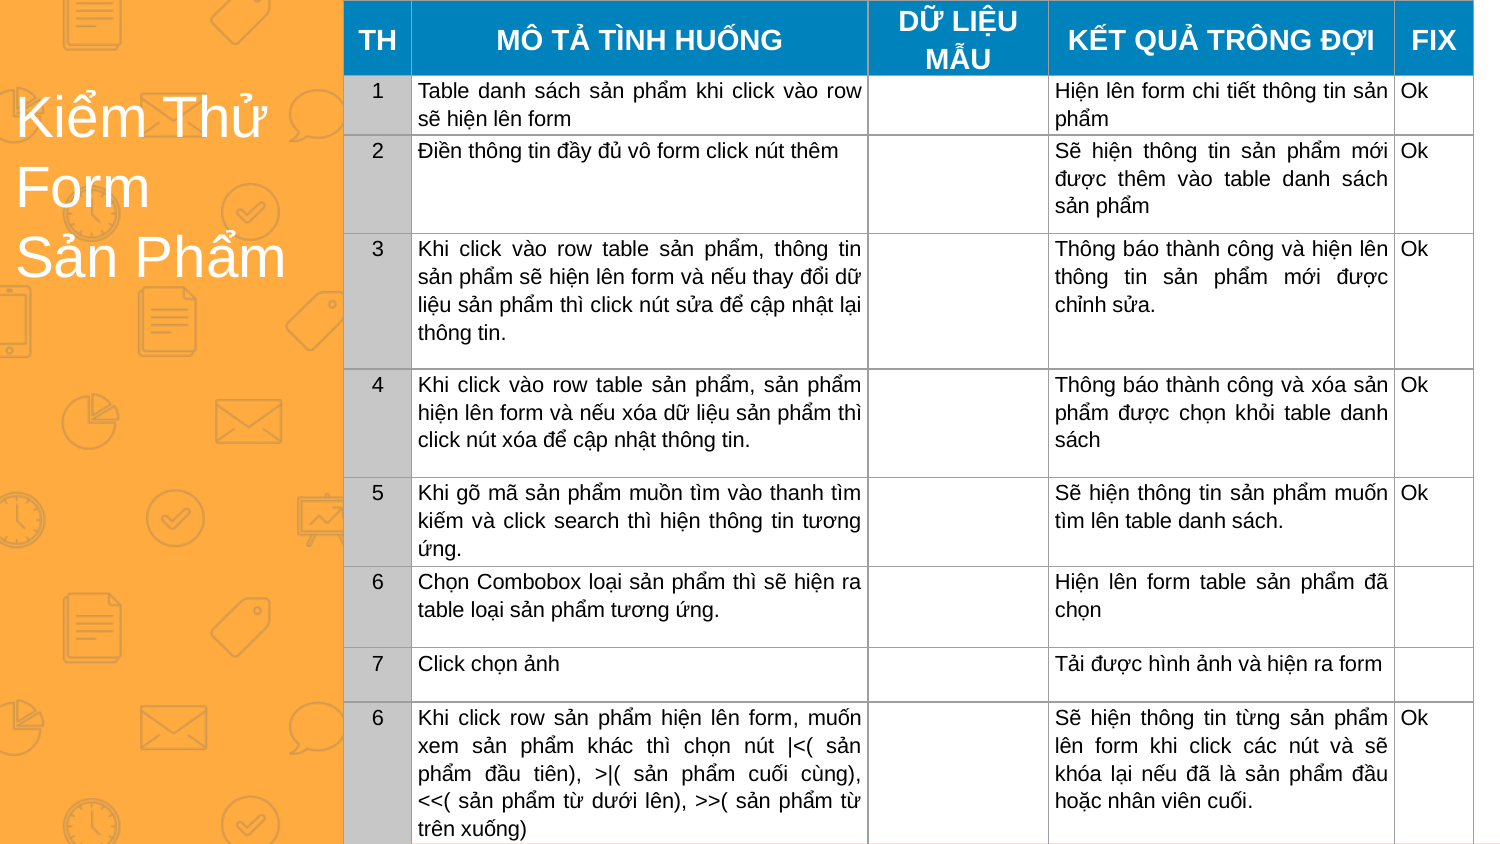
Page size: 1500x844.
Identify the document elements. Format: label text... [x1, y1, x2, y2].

table_cell Khi click vào row table sản phẩm, sản phẩm hiện lên form và nếu xóa dữ liệu sản phẩm thì click nút xóa để cập nhật thông tin. [412, 370, 867, 477]
table_cell Sẽ hiện thông tin sản phẩm mới được thêm vào table danh sách sản phẩm [1049, 136, 1394, 233]
table_cell [1395, 567, 1473, 647]
table_cell 1 [344, 76, 411, 134]
table_cell Ok [1395, 478, 1473, 566]
table_cell Thông báo thành công và hiện lên thông tin sản phẩm mới được chỉnh sửa. [1049, 234, 1394, 368]
table_cell Thông báo thành công và xóa sản phẩm được chọn khỏi table danh sách [1049, 370, 1394, 477]
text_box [1065, 323, 1130, 377]
table_cell [1395, 648, 1473, 701]
table_cell [869, 136, 1048, 233]
table_cell 7 [344, 648, 411, 701]
table_cell Hiện lên form table sản phẩm đã chọn [1165, 567, 1394, 647]
table_cell Điền thông tin đầy đủ vô form click nút thêm [412, 136, 867, 233]
table_cell Hiện lên form table sản phẩm đã chọn [1049, 567, 1059, 647]
table_cell [869, 703, 1048, 844]
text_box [692, 200, 865, 333]
table_cell 6 [344, 567, 411, 647]
table_cell 2 [344, 136, 411, 233]
table_cell Ok [1395, 234, 1473, 368]
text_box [1060, 558, 1165, 640]
table_header Fix [1395, 1, 1473, 75]
table_cell [869, 76, 1048, 134]
table_cell Ok [1395, 76, 1473, 134]
table_header Kết quả trông đợi [1049, 1, 1394, 75]
table_cell [869, 478, 1048, 566]
title Kiểm Thử Form Sản Phẩm [0, 64, 343, 324]
table_cell Sẽ hiện thông tin sản phẩm muốn tìm lên table danh sách. [1049, 478, 1394, 566]
table_cell Khi click row sản phẩm hiện lên form, muốn xem sản phẩm khác thì chọn nút |<( sản phẩm đầu tiên), >|( sản phẩm cuối cùng), <<( sản phẩm từ dưới lên), >>( sản phẩm từ trên xuống) [412, 703, 867, 844]
table_header Mô tả tình huống [412, 1, 867, 75]
table_cell Tải được hình ảnh và hiện ra form [1049, 648, 1394, 701]
table_cell Ok [1395, 136, 1473, 233]
table_cell Khi click vào row table sản phẩm, thông tin sản phẩm sẽ hiện lên form và nếu thay đổi dữ liệu sản phẩm thì click nút sửa để cập nhật lại thông tin. [412, 234, 867, 368]
table_cell Hiện lên form chi tiết thông tin sản phẩm [1049, 76, 1394, 134]
table_cell Click chọn ảnh [412, 648, 867, 701]
table_cell [869, 370, 1048, 477]
table_header TH [344, 1, 411, 75]
table_cell 3 [344, 234, 411, 368]
table_cell Khi gõ mã sản phẩm muồn tìm vào thanh tìm kiếm và click search thì hiện thông tin tương ứng. [412, 478, 867, 566]
table_cell [869, 567, 1048, 647]
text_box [758, 584, 879, 666]
table_cell [869, 234, 1048, 368]
table_cell 6 [344, 703, 411, 844]
table_cell Ok [1395, 703, 1473, 844]
table_cell 4 [344, 370, 411, 477]
table_cell Sẽ hiện thông tin từng sản phẩm lên form khi click các nút và sẽ khóa lại nếu đã là sản phẩm đầu hoặc nhân viên cuối. [1049, 703, 1394, 844]
table_cell [869, 648, 1048, 701]
table_cell Ok [1395, 370, 1473, 477]
table_cell 5 [344, 478, 411, 566]
table_header Dữ liệu mẫu [869, 1, 1048, 75]
table_cell Chọn Combobox loại sản phẩm thì sẽ hiện ra table loại sản phẩm tương ứng. [412, 567, 867, 647]
table_cell Table danh sách sản phẩm khi click vào row sẽ hiện lên form [412, 76, 867, 134]
